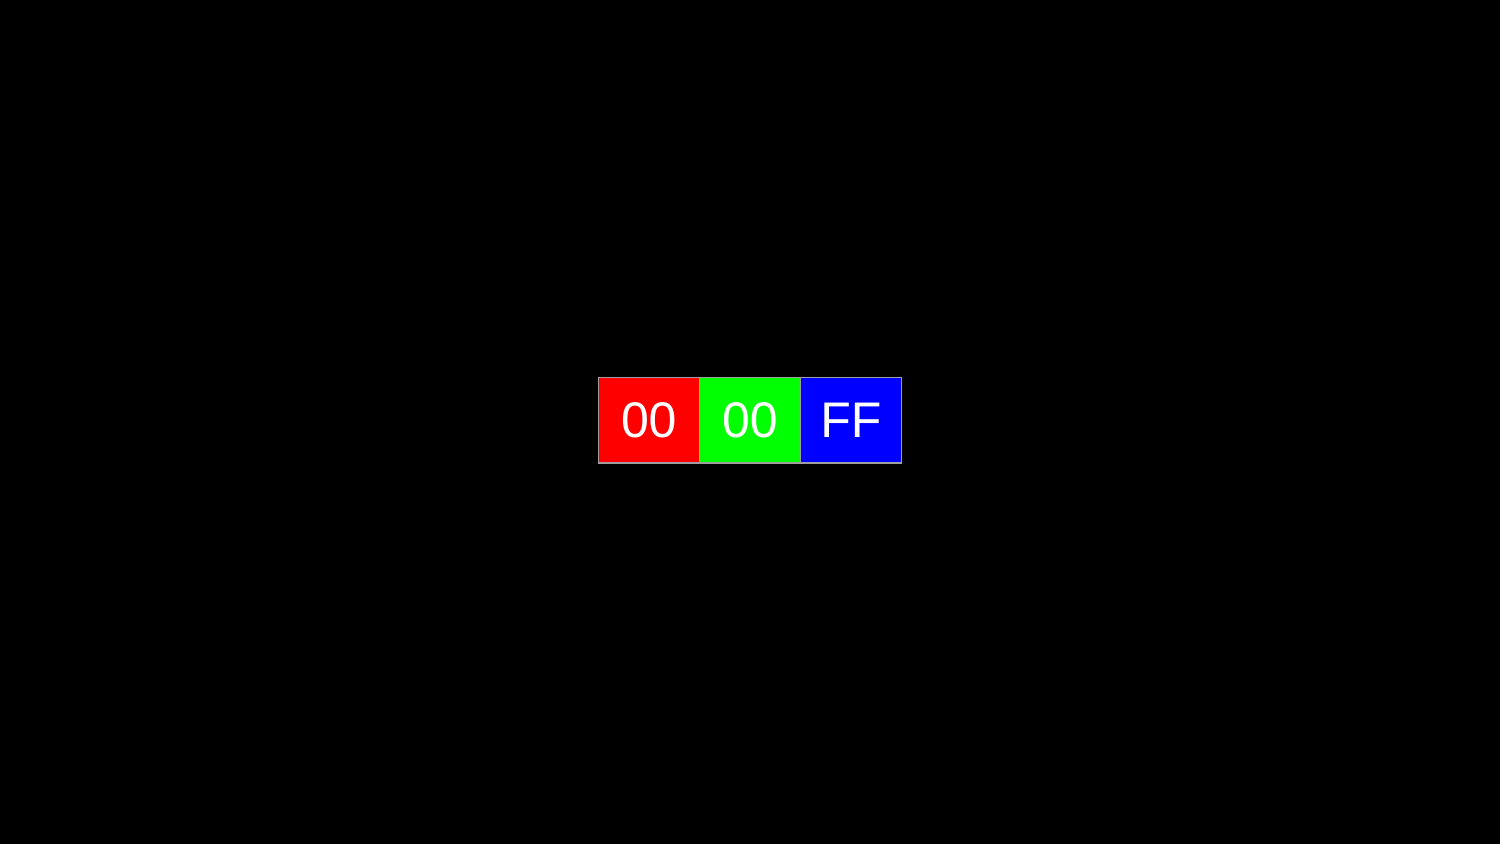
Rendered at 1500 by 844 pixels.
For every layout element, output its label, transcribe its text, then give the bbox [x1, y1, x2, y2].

table_header 00 [599, 378, 699, 462]
table_header FF [801, 378, 901, 462]
table_header 00 [700, 378, 800, 462]
